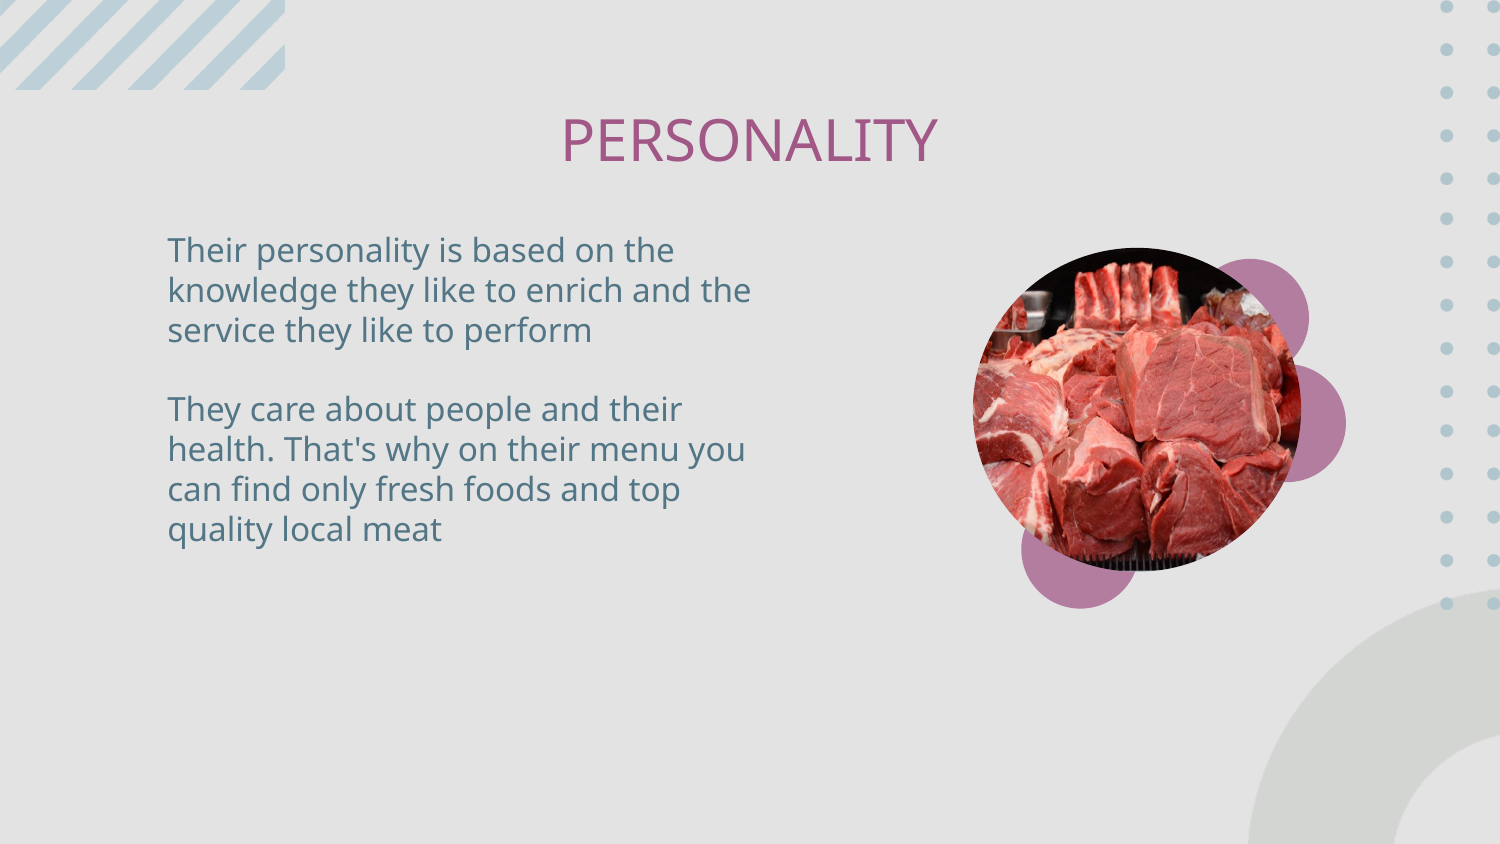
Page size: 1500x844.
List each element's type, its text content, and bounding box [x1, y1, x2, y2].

picture [1441, 213, 1500, 398]
title PERSONALITY [116, 88, 1383, 183]
text_box Their personality is based on the knowledge they like to enrich and the service they like to perform They care about people and their health. That's why on their menu you can find only fresh foods and top quality local meat [130, 213, 811, 572]
picture [1441, 425, 1500, 610]
text_box [970, 245, 1304, 574]
text_box [1220, 258, 1310, 357]
text_box [1287, 364, 1346, 483]
picture [1441, 1, 1500, 185]
text_box [1021, 531, 1135, 609]
